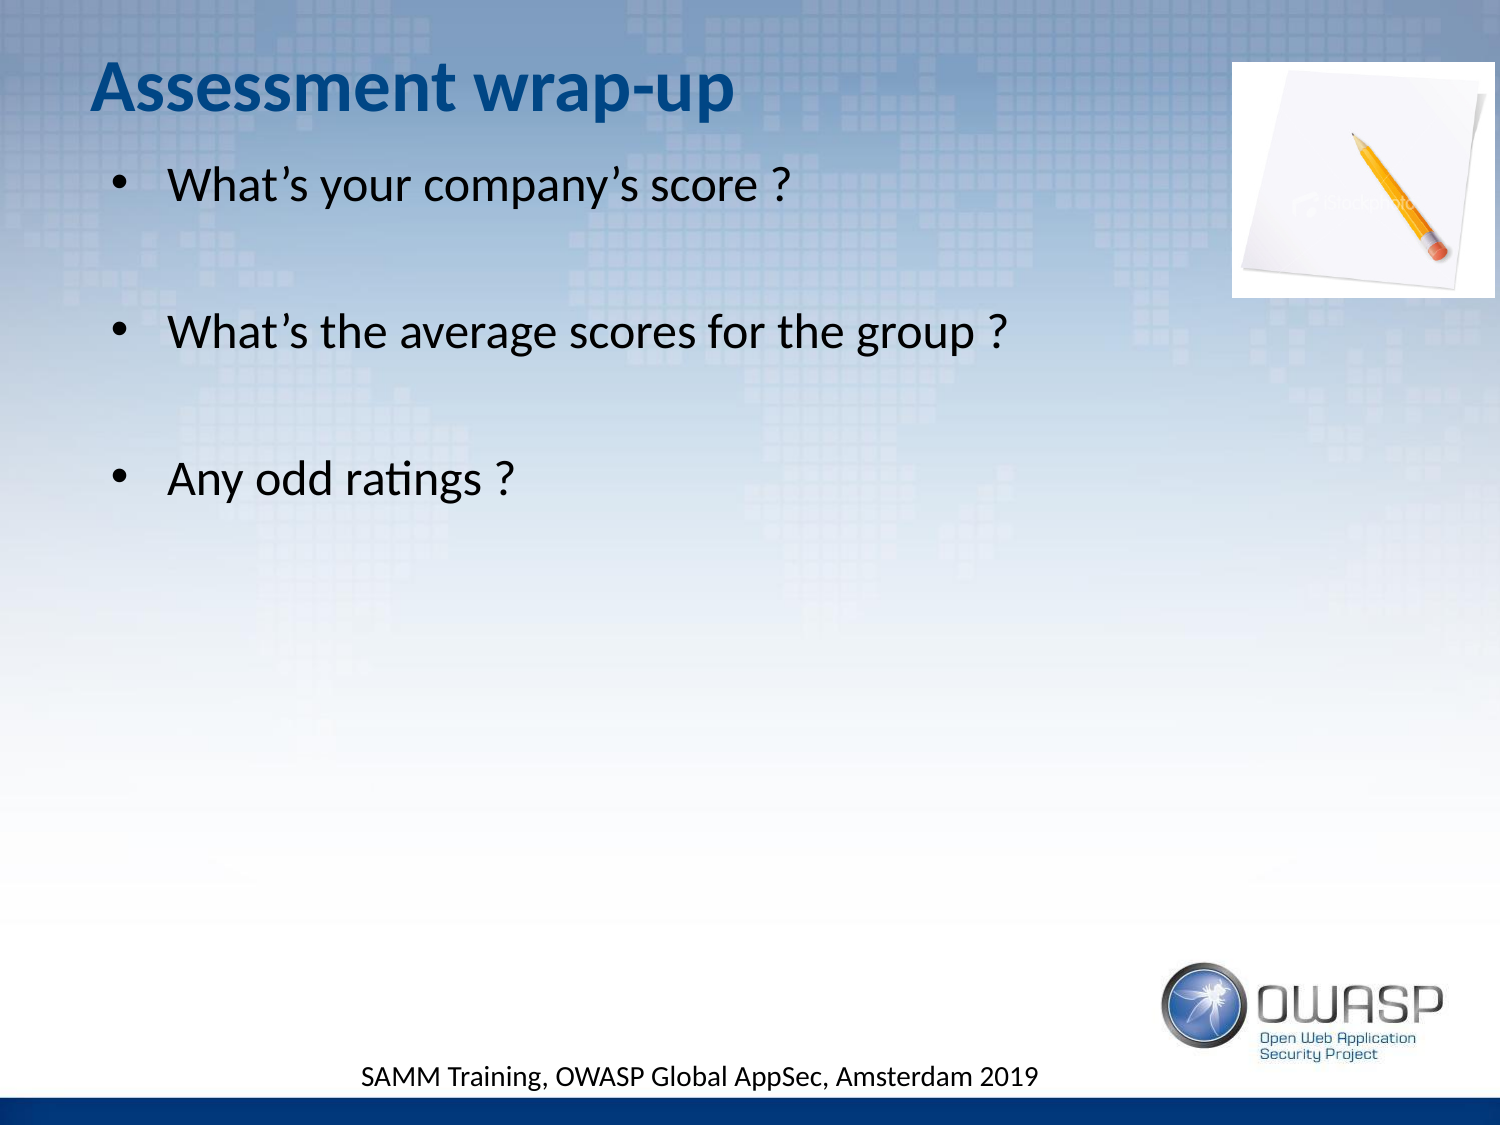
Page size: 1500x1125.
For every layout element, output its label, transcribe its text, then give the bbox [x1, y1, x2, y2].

list What’s your company’s score ? What’s the average scores for the group ? Any odd ratings ? [75, 136, 1425, 1028]
footer SAMM Training, OWASP Global AppSec, Amsterdam 2019 [258, 1042, 1142, 1103]
picture [0, 0, 1500, 1125]
title Assessment wrap-up [75, 45, 1425, 119]
